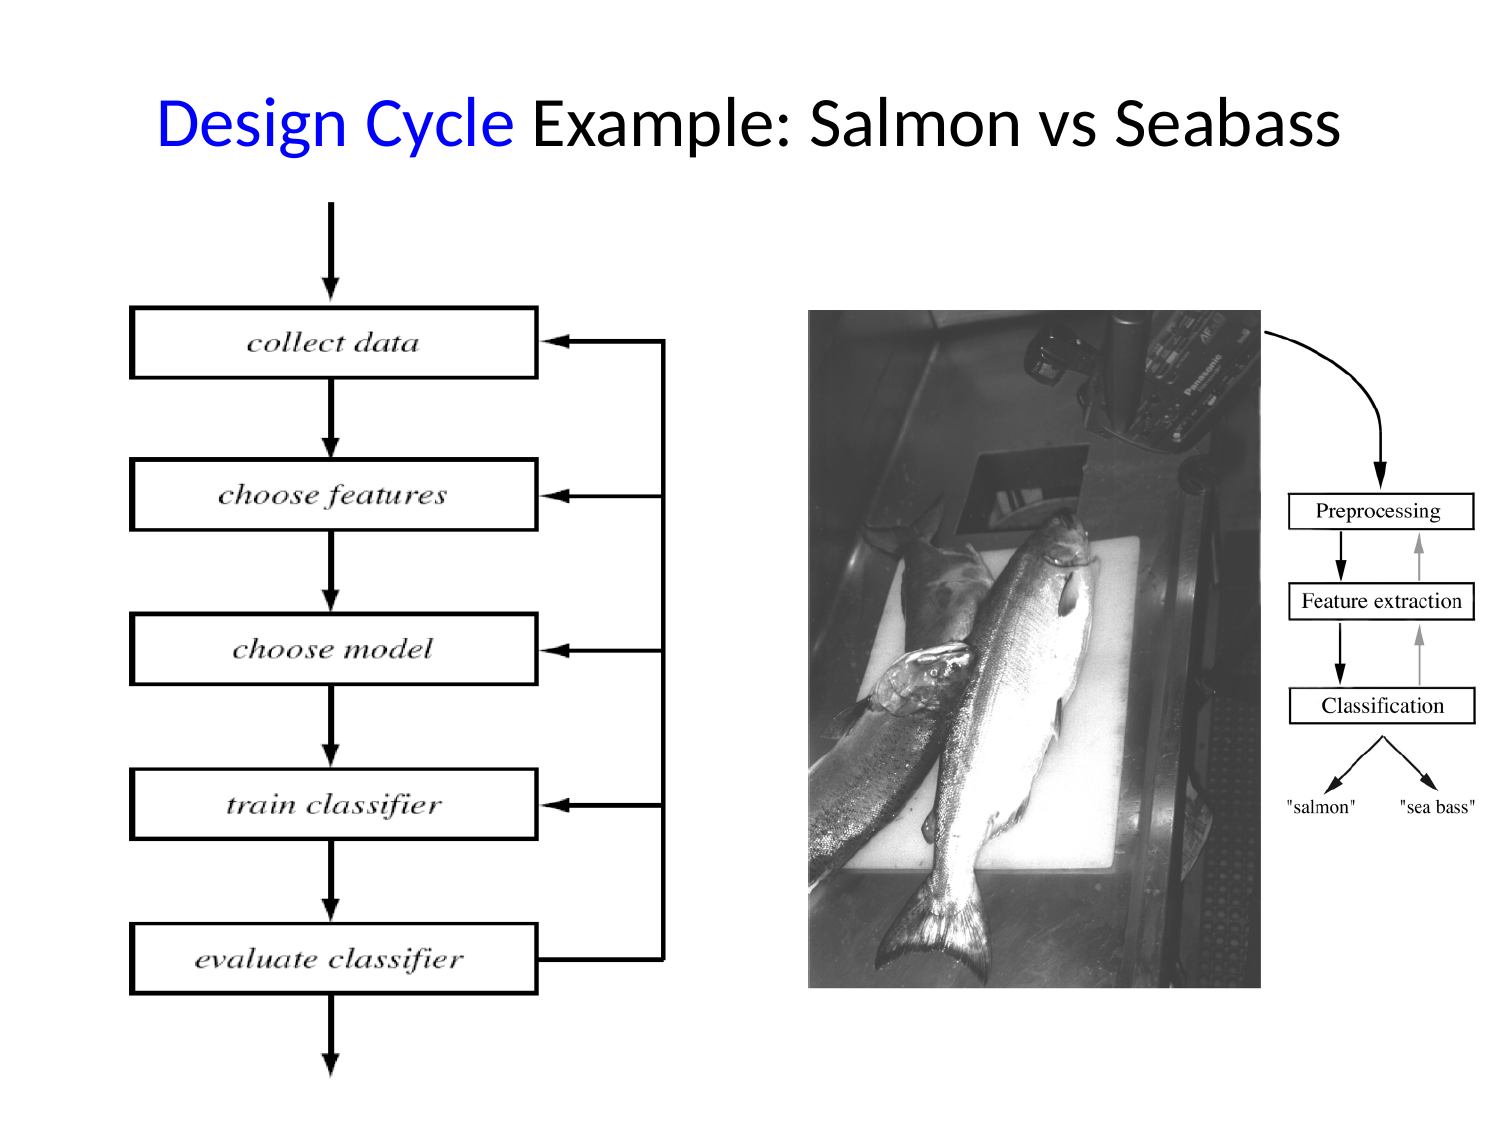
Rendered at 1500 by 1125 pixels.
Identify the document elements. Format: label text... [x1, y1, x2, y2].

picture [108, 192, 672, 1086]
title Design Cycle Example: Salmon vs Seabass [75, 24, 1425, 213]
picture [801, 304, 1489, 997]
